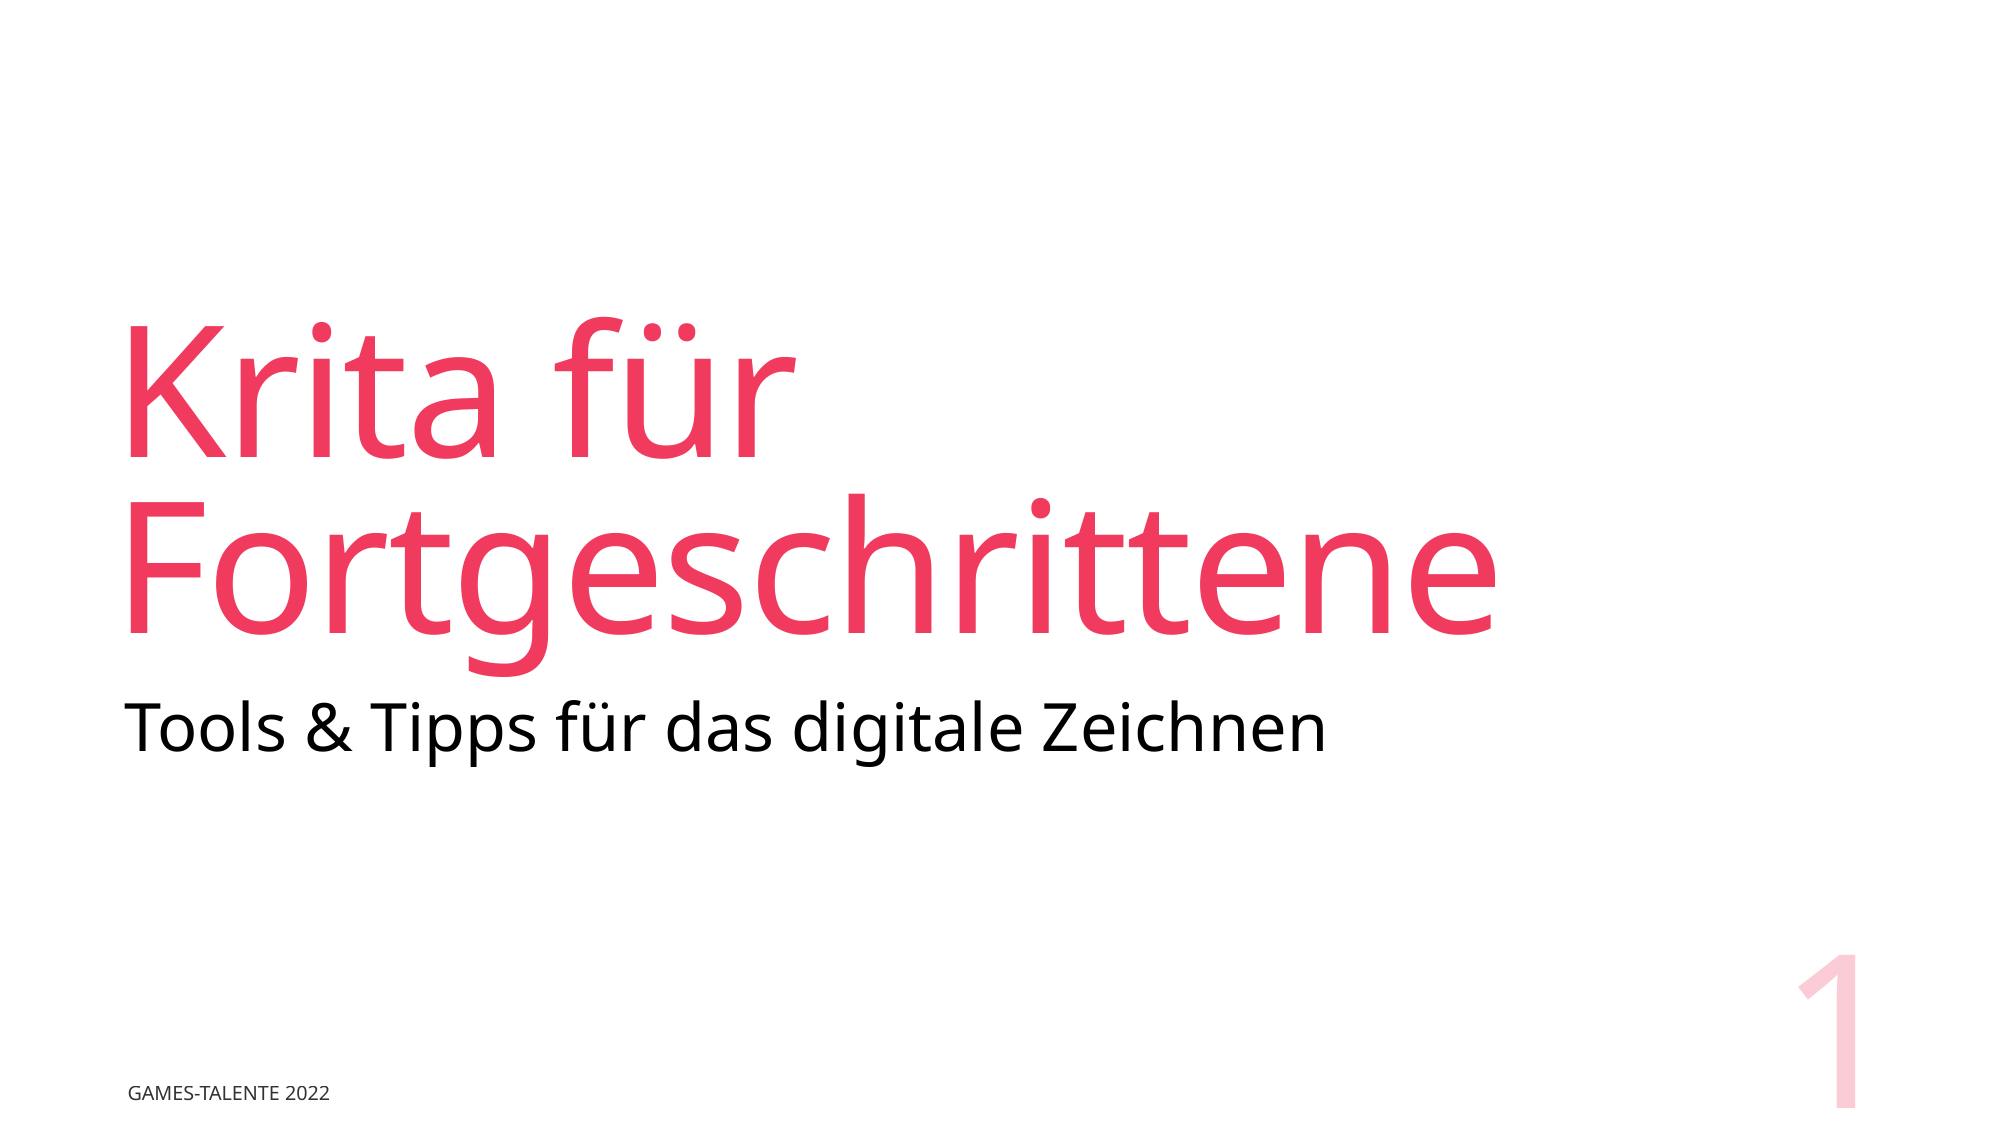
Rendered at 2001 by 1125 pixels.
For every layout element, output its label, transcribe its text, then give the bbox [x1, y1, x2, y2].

title Krita für Fortgeschrittene [98, 125, 1868, 677]
list Tools & Tipps für das digitale Zeichnen [109, 689, 1623, 960]
slide_number 1 [1437, 963, 1918, 1125]
footer Games-talente 2022 [112, 1075, 938, 1113]
